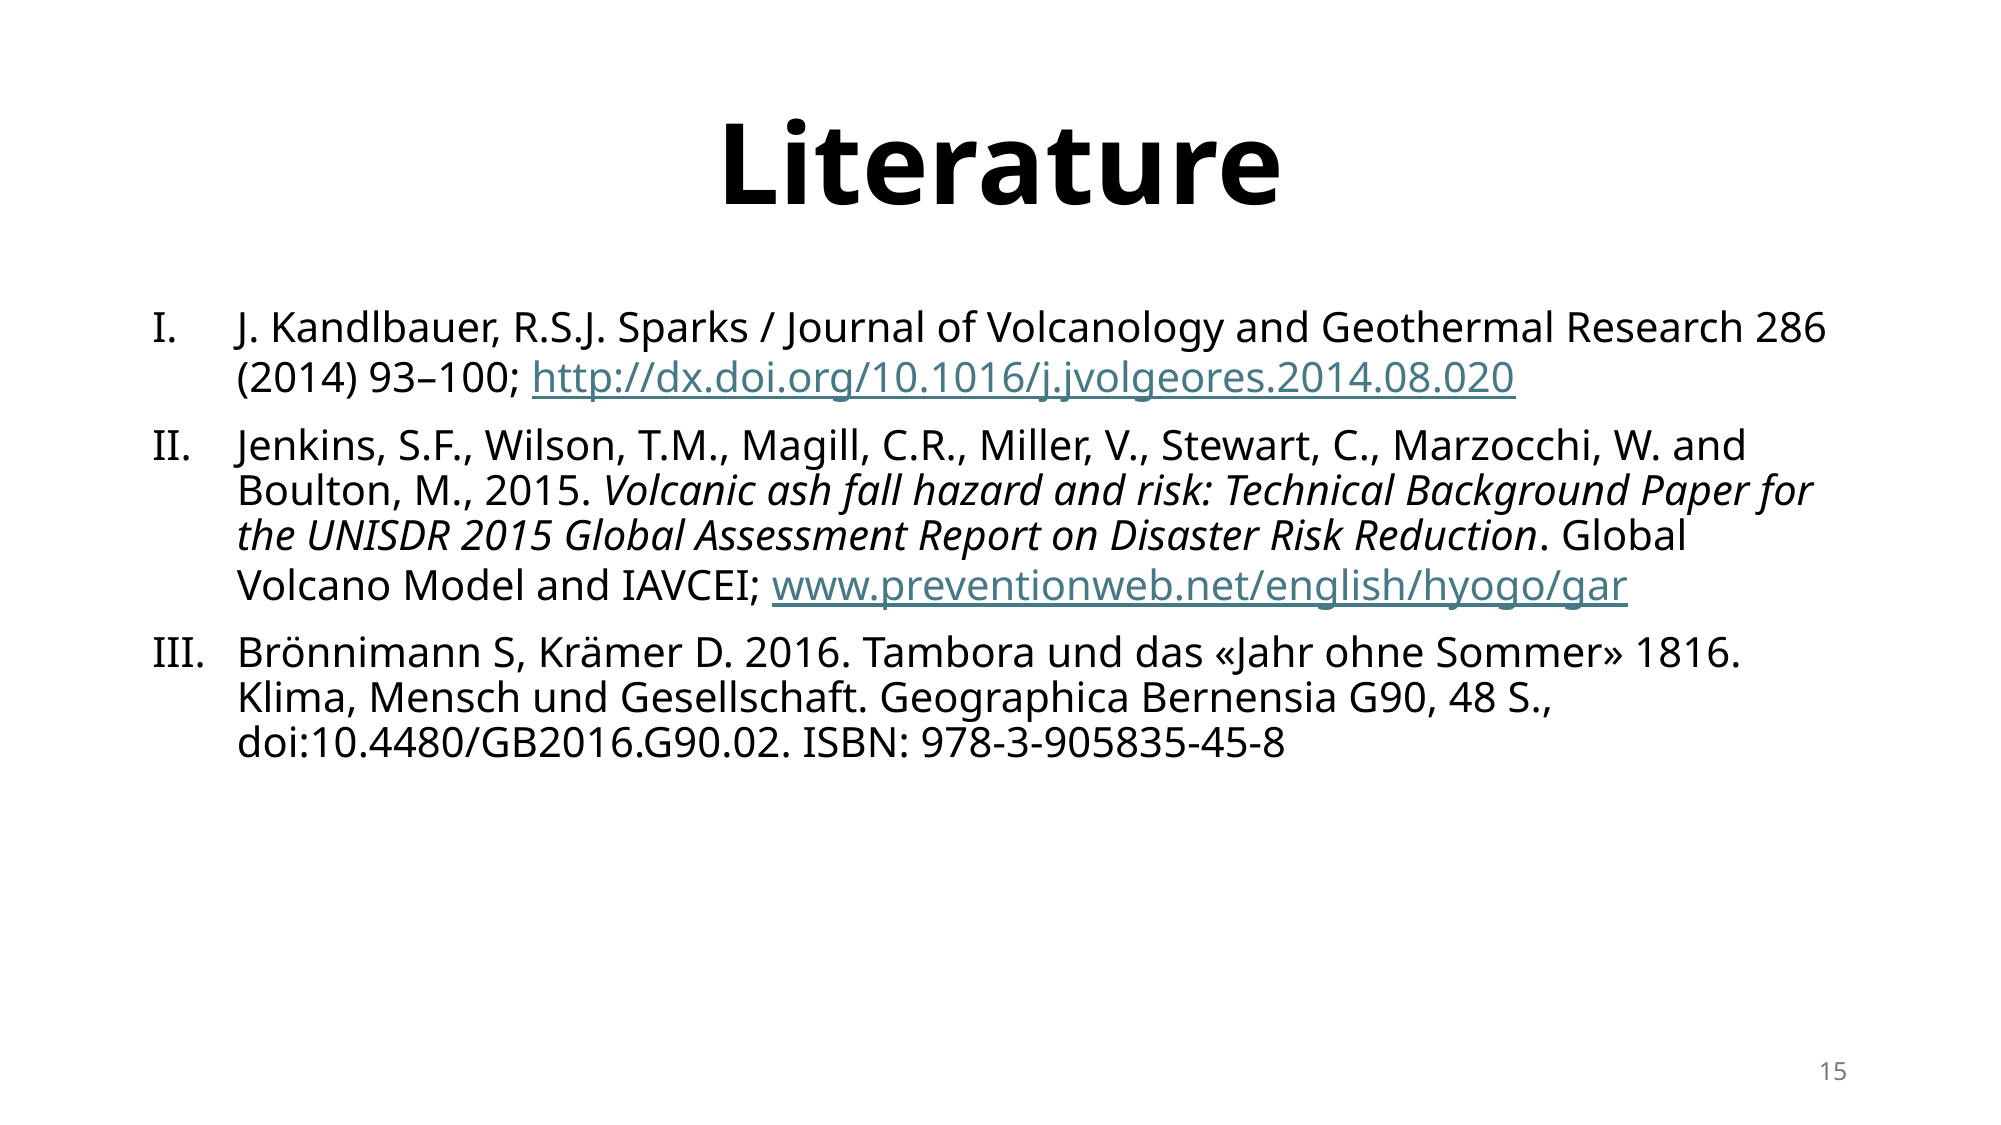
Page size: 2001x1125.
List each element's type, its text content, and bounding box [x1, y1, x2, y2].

slide_number 15 [1412, 1042, 1863, 1103]
list J. Kandlbauer, R.S.J. Sparks / Journal of Volcanology and Geothermal Research 286 (2014) 93–100; http://dx.doi.org/10.1016/j.jvolgeores.2014.08.020 Jenkins, S.F., Wilson, T.M., Magill, C.R., Miller, V., Stewart, C., Marzocchi, W. and Boulton, M., 2015. Volcanic ash fall hazard and risk: Technical Background Paper for the UNISDR 2015 Global Assessment Report on Disaster Risk Reduction. Global Volcano Model and IAVCEI; www.preventionweb.net/english/hyogo/gar Brönnimann S, Krämer D. 2016. Tambora und das «Jahr ohne Sommer» 1816. Klima, Mensch und Gesellschaft. Geographica Bernensia G90, 48 S., doi:10.4480/GB2016.G90.02. ISBN: 978-3-905835-45-8 [137, 299, 1863, 1014]
title Literature [137, 59, 1863, 278]
